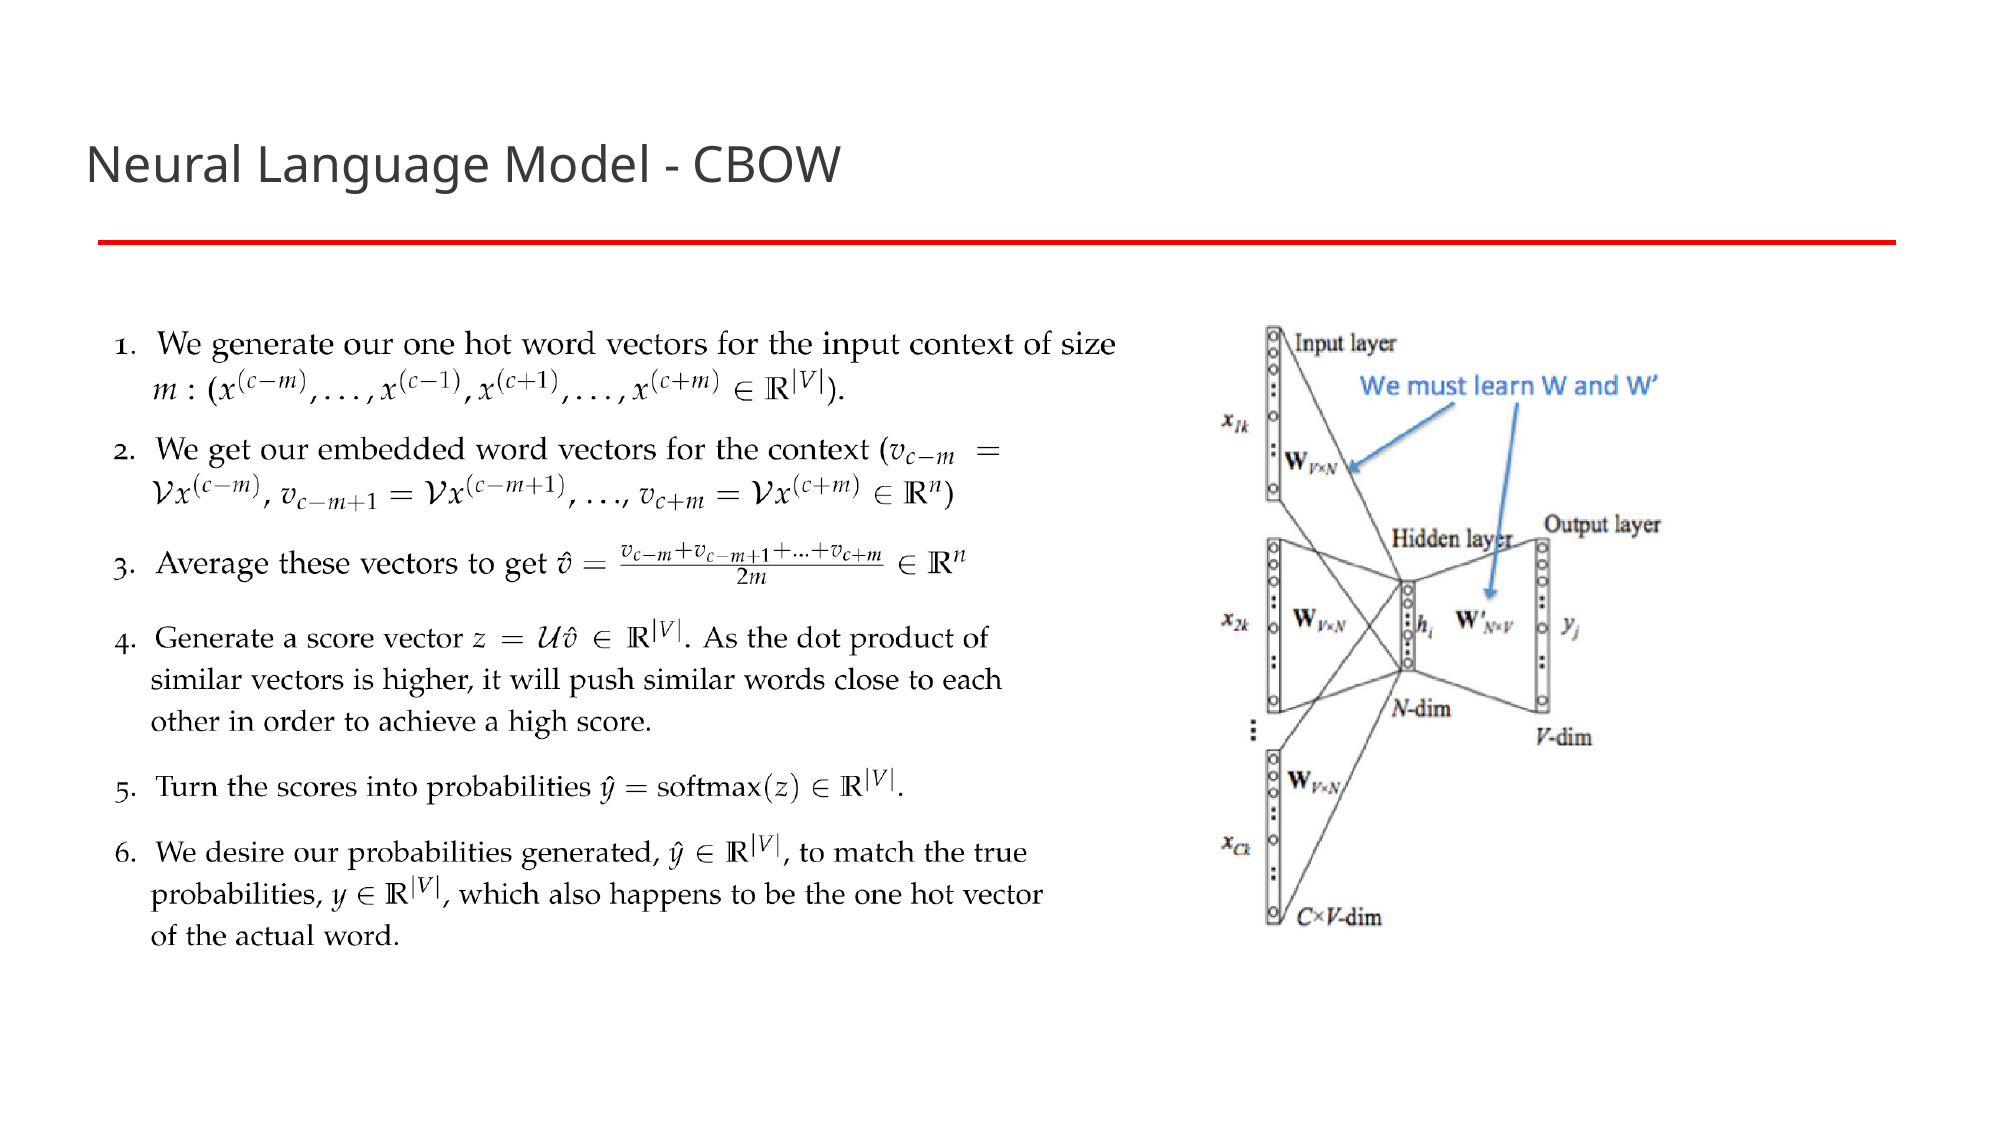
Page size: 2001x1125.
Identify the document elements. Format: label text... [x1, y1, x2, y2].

picture [98, 618, 1047, 964]
title Neural Language Model - CBOW [70, 53, 1796, 272]
picture [1200, 294, 1696, 942]
picture [98, 319, 1131, 592]
